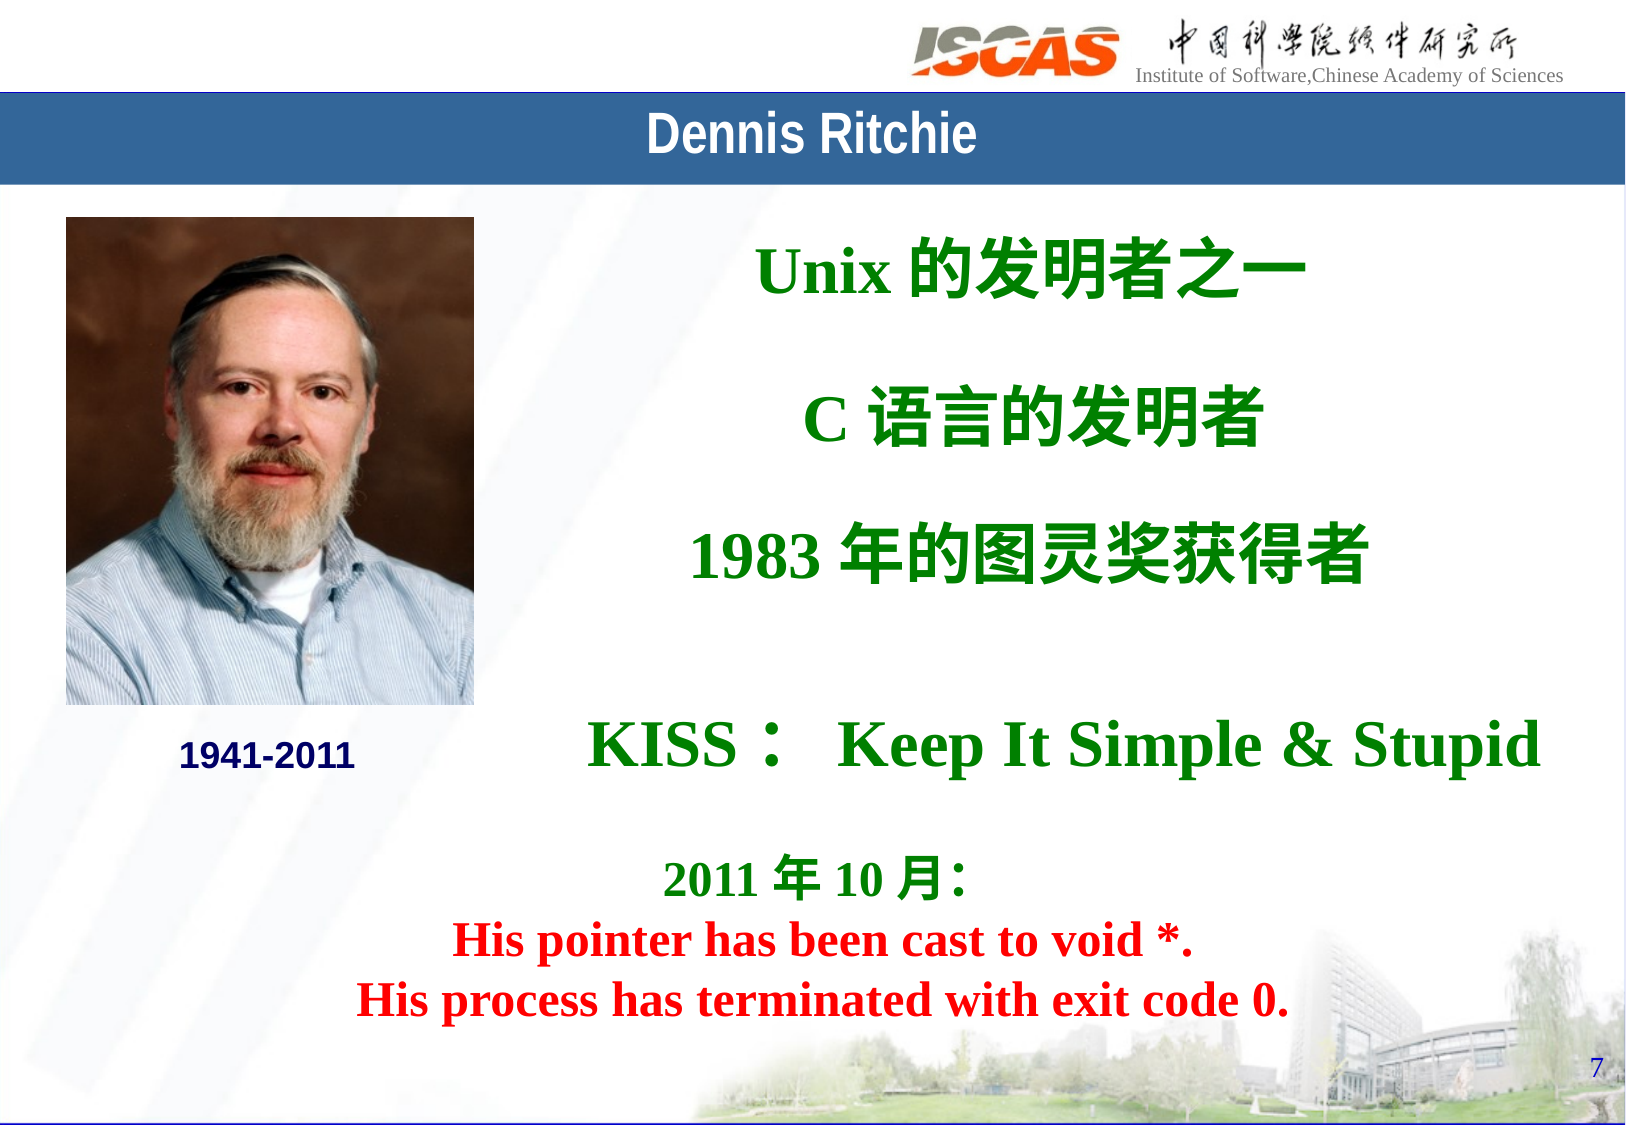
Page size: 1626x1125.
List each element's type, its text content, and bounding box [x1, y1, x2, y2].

slide_number 7 [1306, 1040, 1620, 1116]
picture [907, 18, 1132, 87]
list 1941-2011 [63, 723, 471, 811]
text_box KISS：Keep It Simple & Stupid [503, 692, 1625, 788]
text_box 1983年的图灵奖获得者 [499, 504, 1562, 599]
text_box C语言的发明者 [503, 367, 1566, 463]
text_box Dennis Ritchie [0, 93, 1625, 185]
picture [0, 92, 1626, 1125]
picture [1166, 15, 1519, 71]
text_box 2011年10月： His pointer has been cast to void *. His process has terminated with exit code 0. [97, 839, 1562, 1035]
text_box Unix的发明者之一 [500, 219, 1563, 315]
